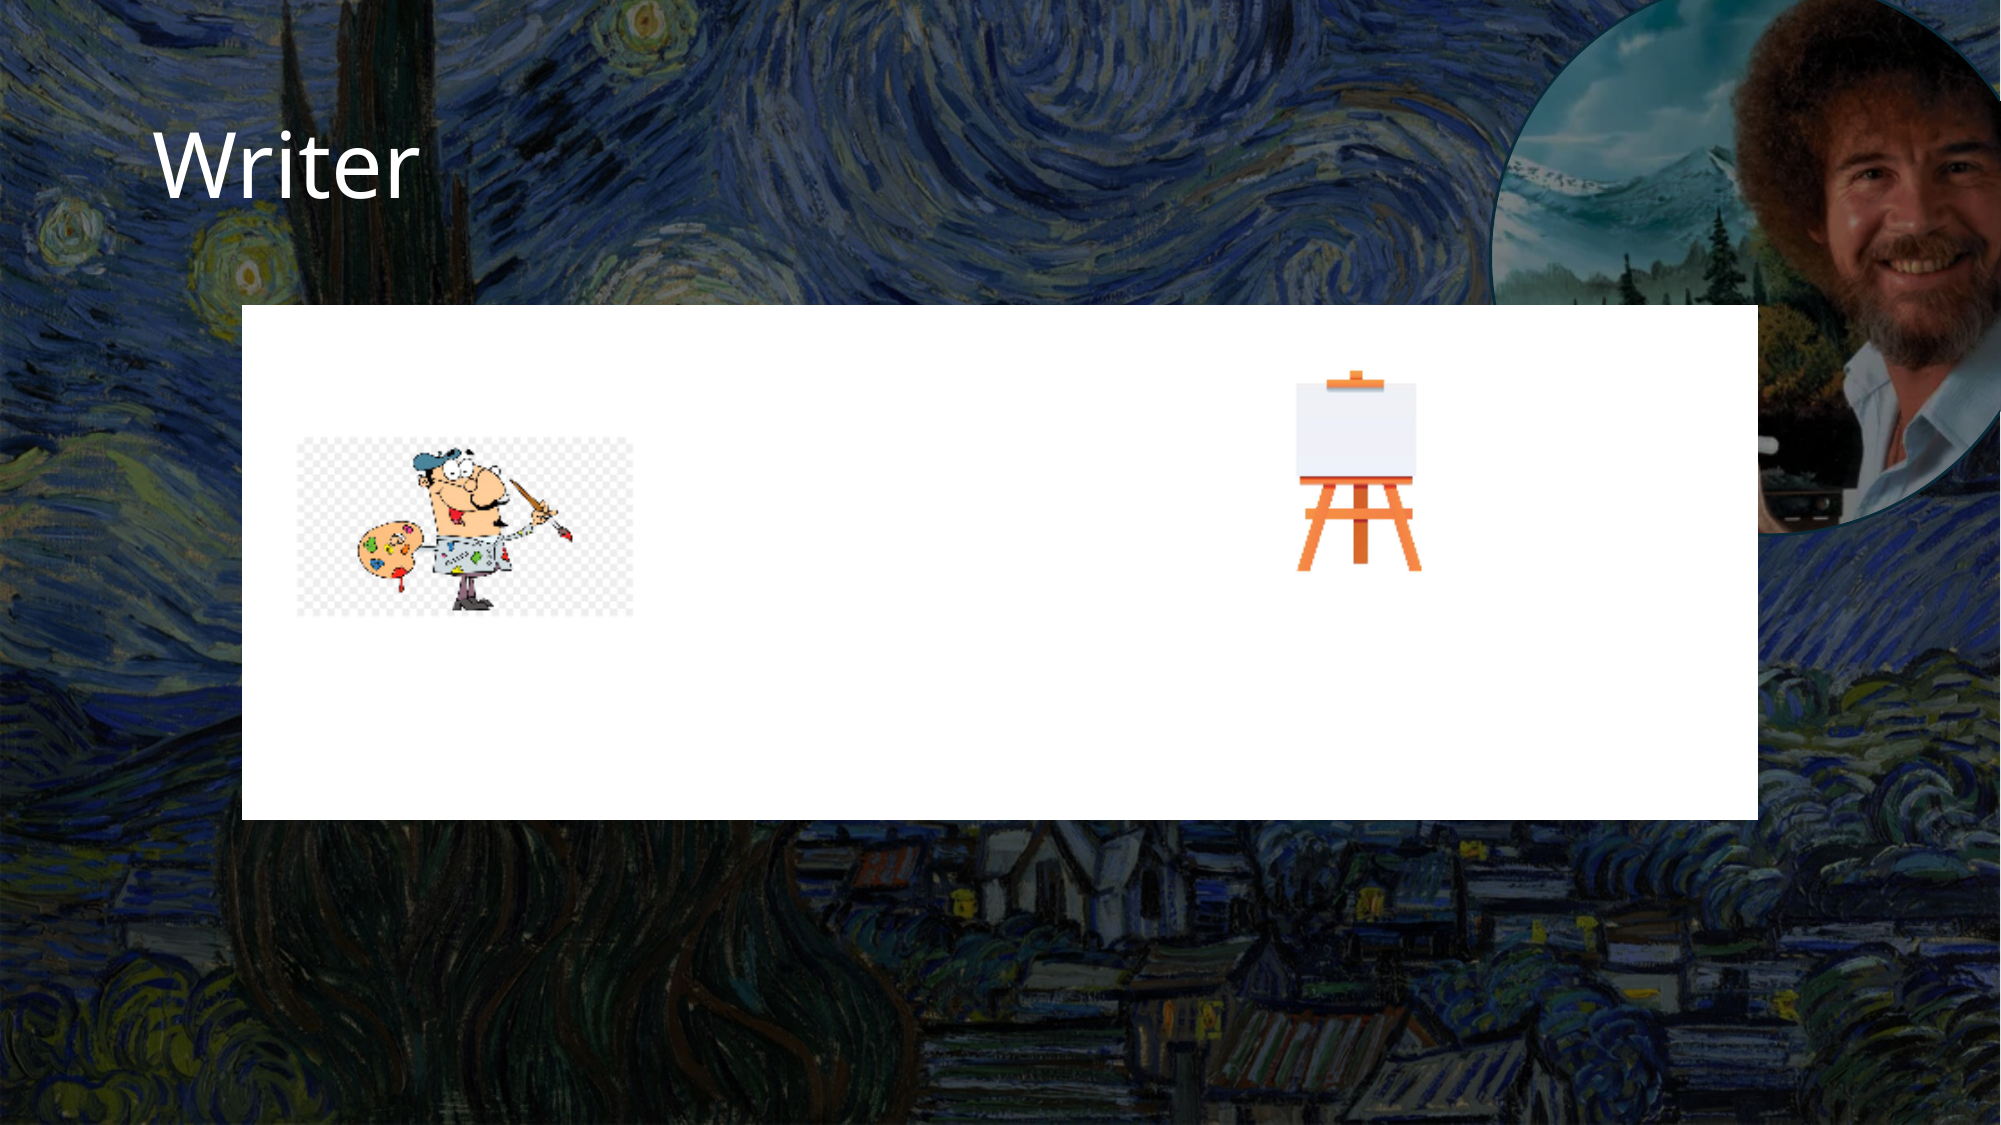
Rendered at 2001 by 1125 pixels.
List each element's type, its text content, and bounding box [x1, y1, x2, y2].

text_box [1489, 0, 2000, 537]
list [241, 304, 1759, 821]
picture [0, 0, 2001, 1125]
title Writer [137, 59, 1863, 278]
